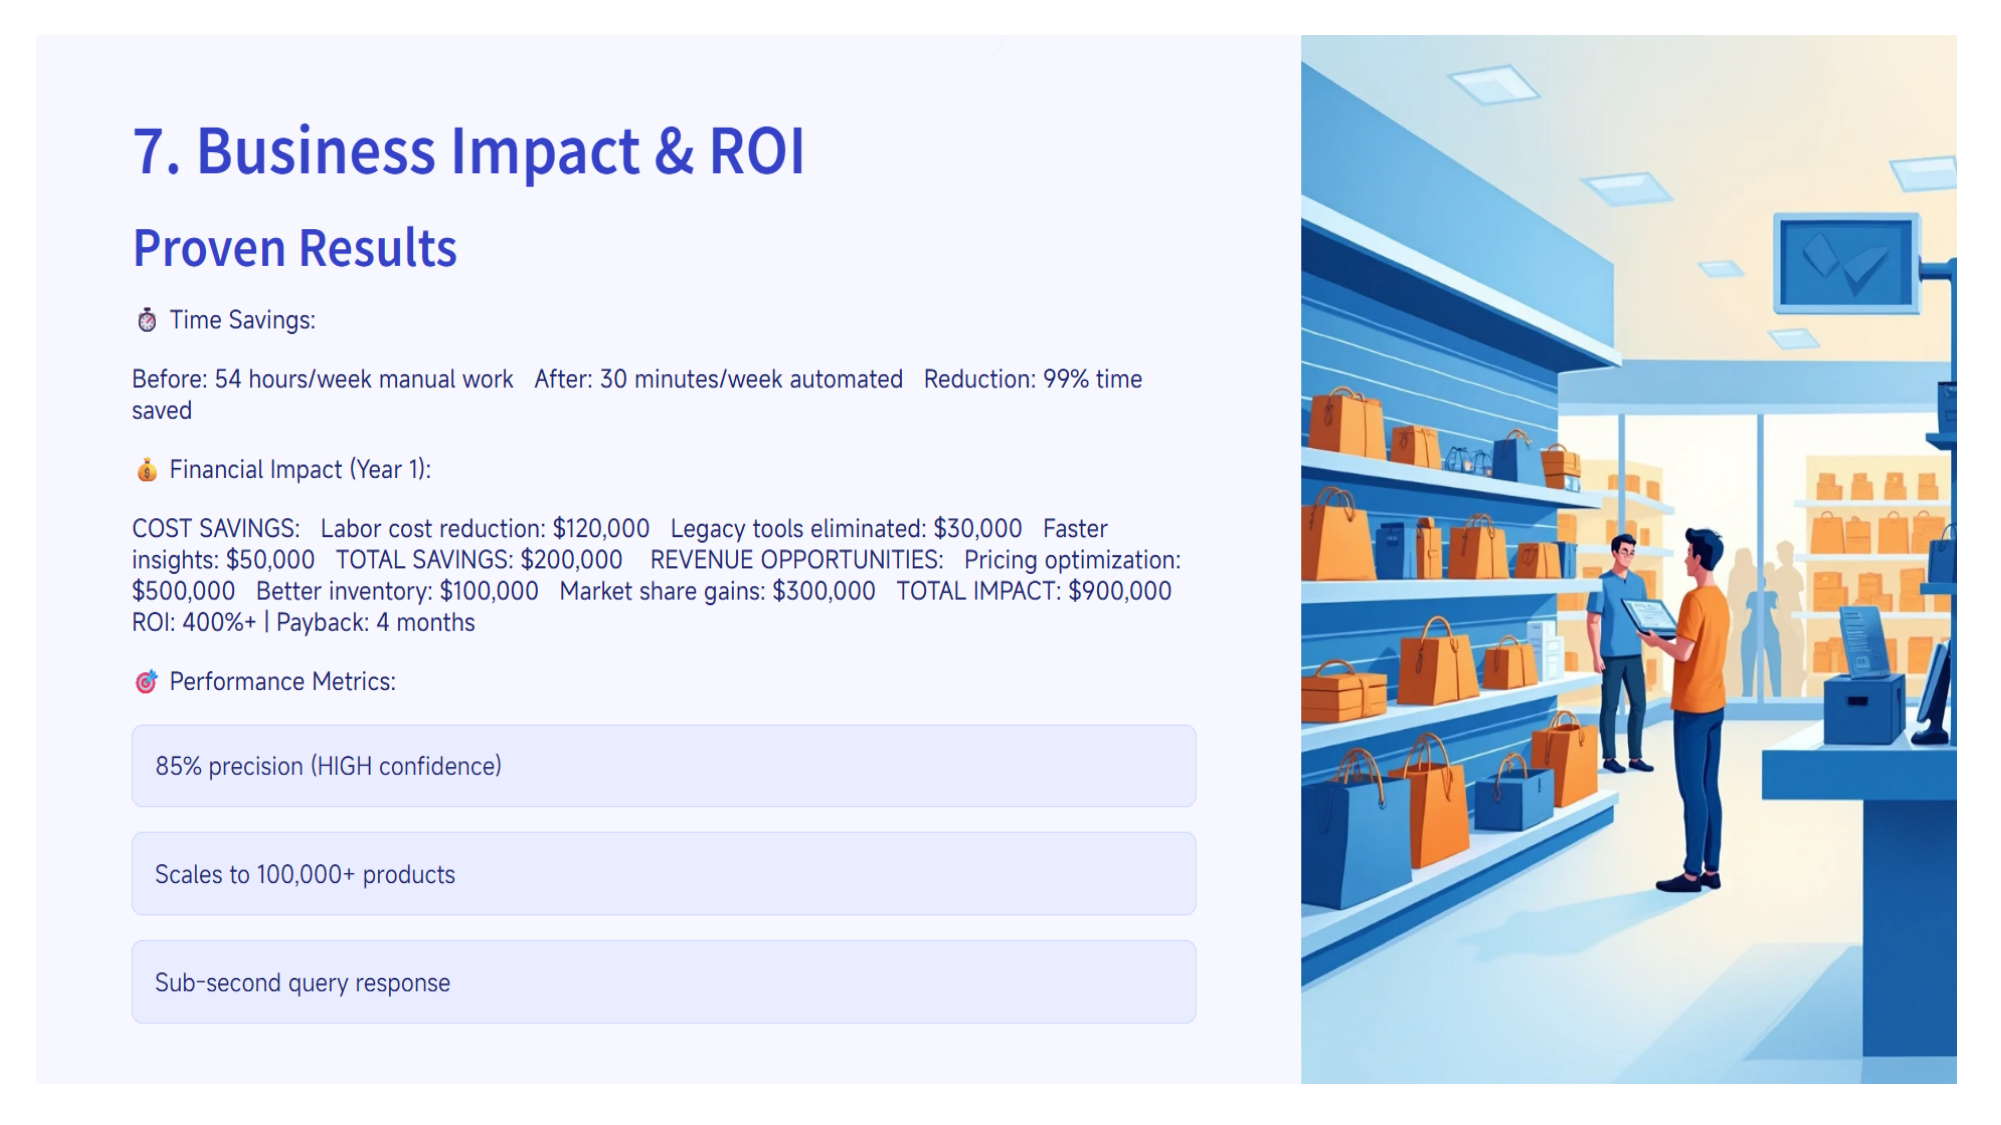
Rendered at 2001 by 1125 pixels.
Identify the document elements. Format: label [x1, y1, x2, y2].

picture [36, 35, 1957, 1084]
